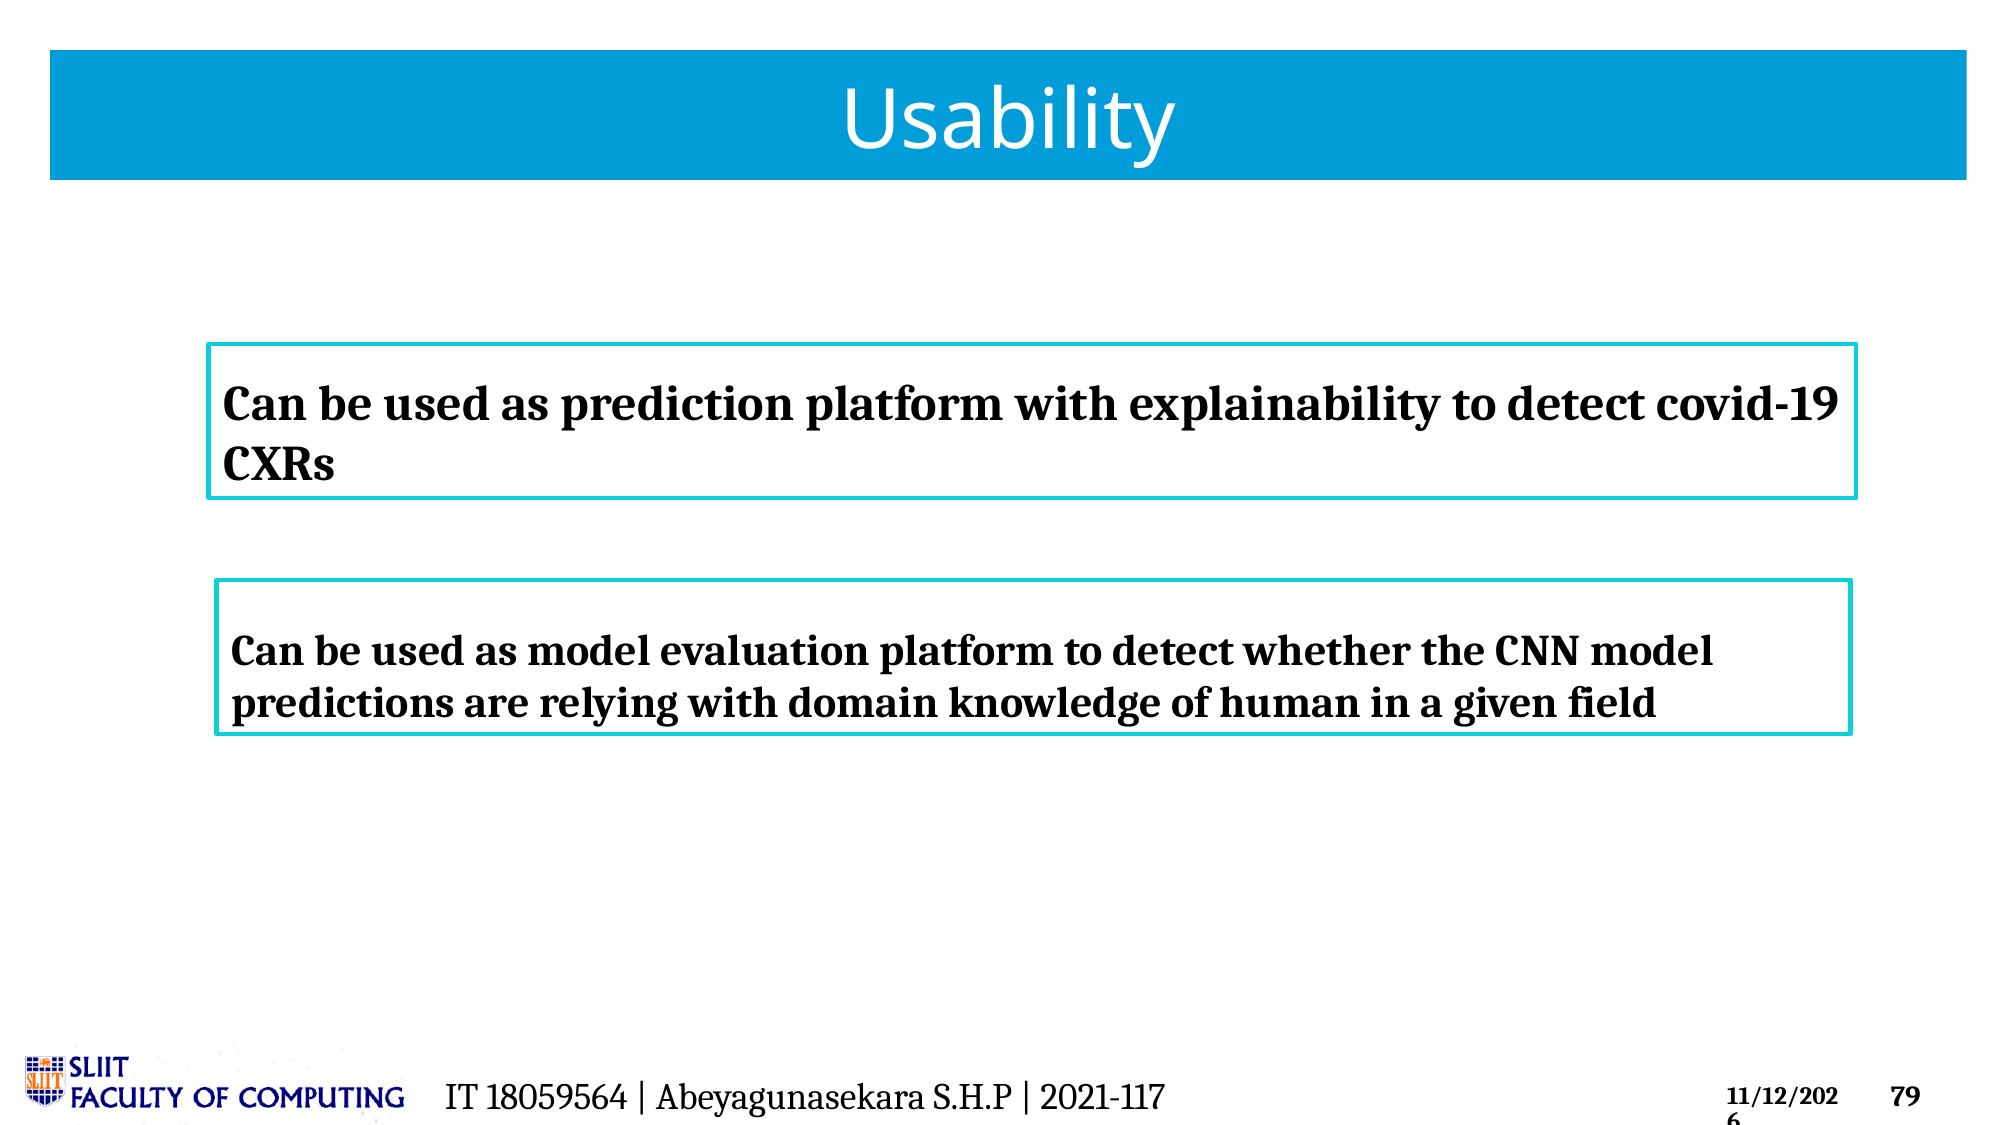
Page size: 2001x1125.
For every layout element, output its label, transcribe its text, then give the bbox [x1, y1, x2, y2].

title Usability [50, 50, 1967, 180]
text_box IT 18059564 | Abeyagunasekara S.H.P | 2021-117 [430, 1064, 1405, 1125]
list Can be used as model evaluation platform to detect whether the CNN model predictions are relying with domain knowledge of human in a given field [214, 578, 1853, 736]
list Can be used as prediction platform with explainability to detect covid-19 CXRs [206, 342, 1858, 500]
picture [0, 1045, 413, 1125]
